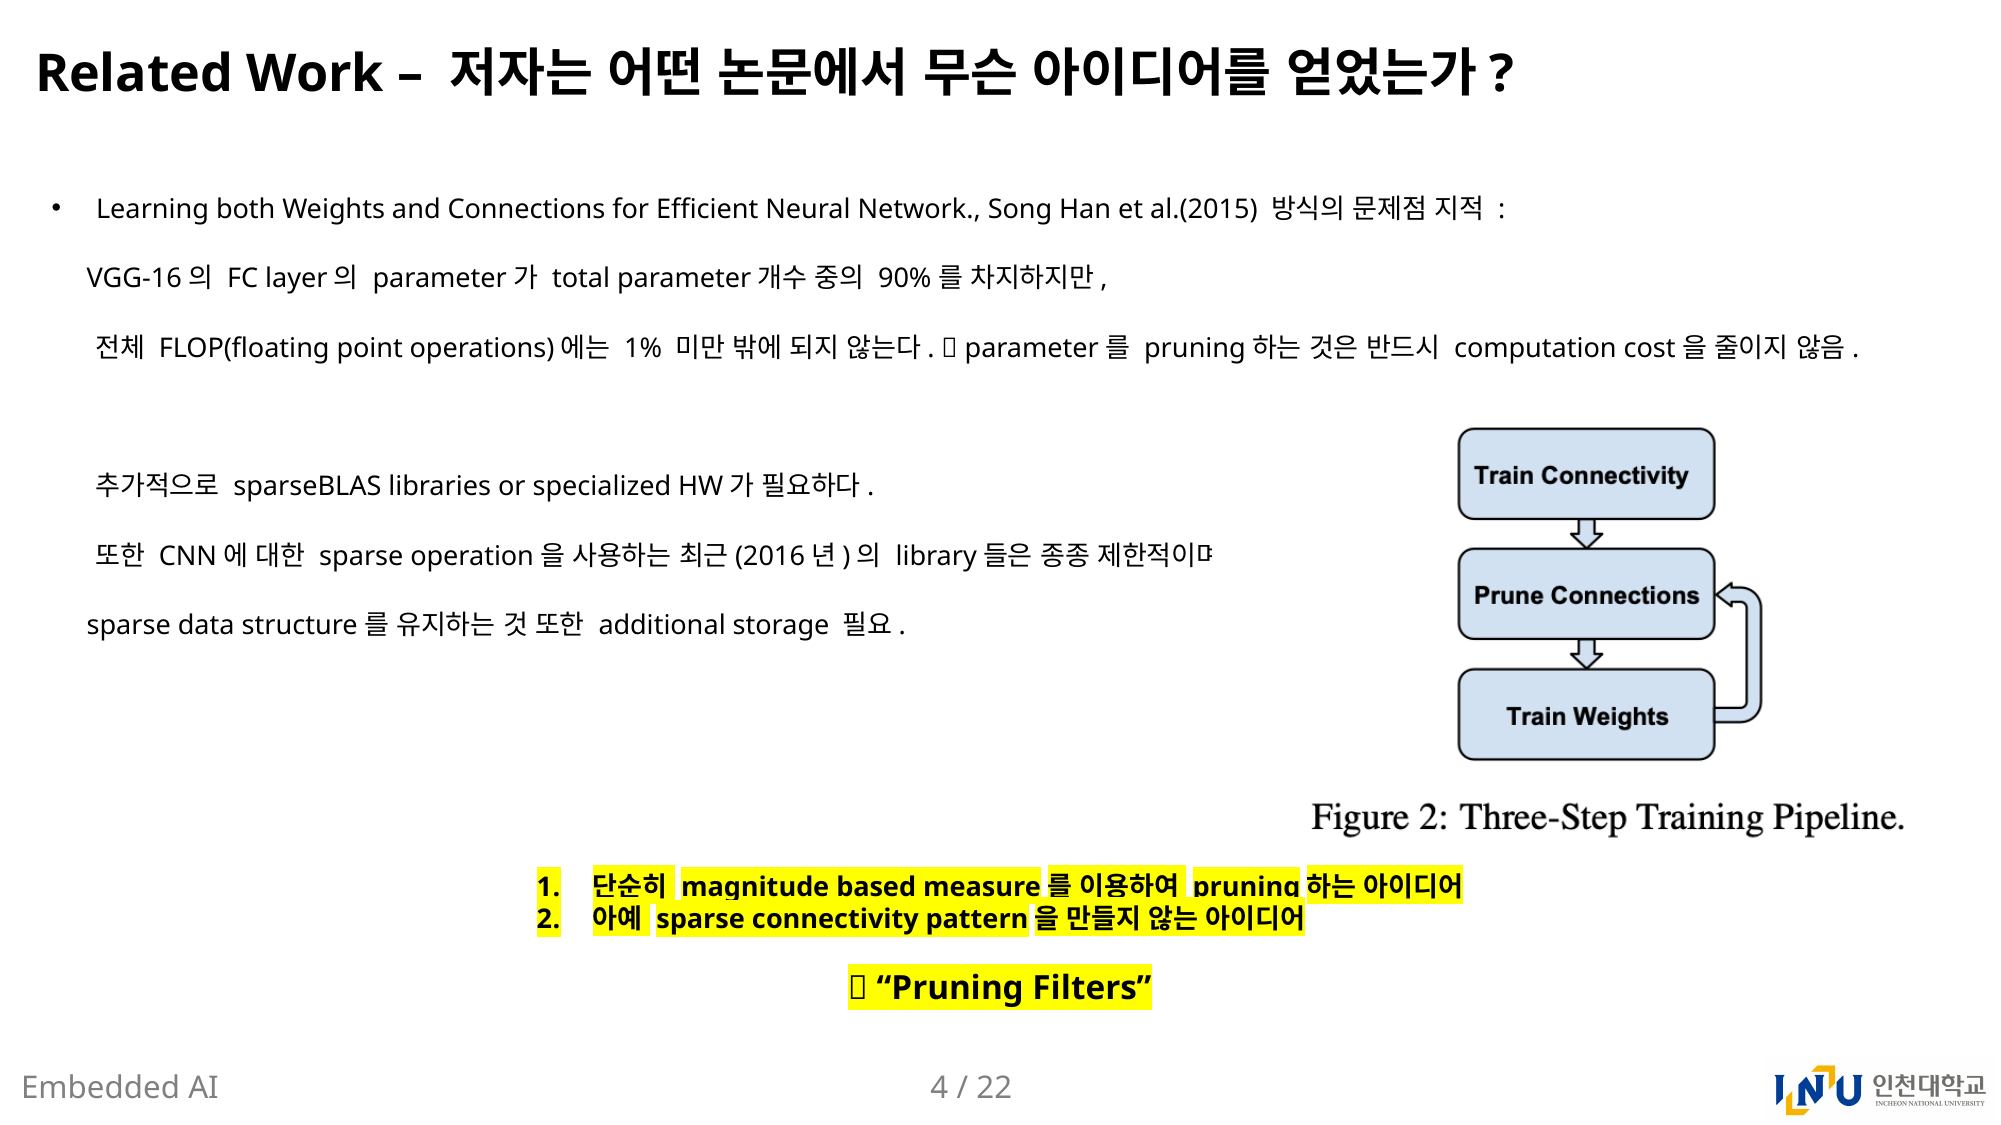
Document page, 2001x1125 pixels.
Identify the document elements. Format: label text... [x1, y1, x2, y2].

picture [1766, 1055, 1994, 1120]
title Related Work – 저자는 어떤 논문에서 무슨 아이디어를 얻었는가? [20, 9, 1981, 141]
list Learning both Weights and Connections for Efficient Neural Network., Song Han et al.(2015) 방식의 문제점 지적 : VGG-16의 FC layer의 parameter가 total parameter개수 중의 90%를 차지하지만, 전체 FLOP(floating point operations)에는 1% 미만 밖에 되지 않는다.  parameter를 pruning하는 것은 반드시 computation cost을 줄이지 않음. 추가적으로 sparseBLAS libraries or specialized HW가 필요하다. 또한 CNN에 대한 sparse operation을 사용하는 최근(2016년)의 library들은 종종 제한적이며 sparse data structure를 유지하는 것 또한 additional storage 필요. [36, 167, 1958, 1060]
text_box 단순히 magnitude based measure를 이용하여 pruning하는 아이디어 아예 sparse connectivity pattern을 만들지 않는 아이디어  “Pruning Filters” [521, 861, 1478, 1014]
picture [1212, 365, 1958, 862]
